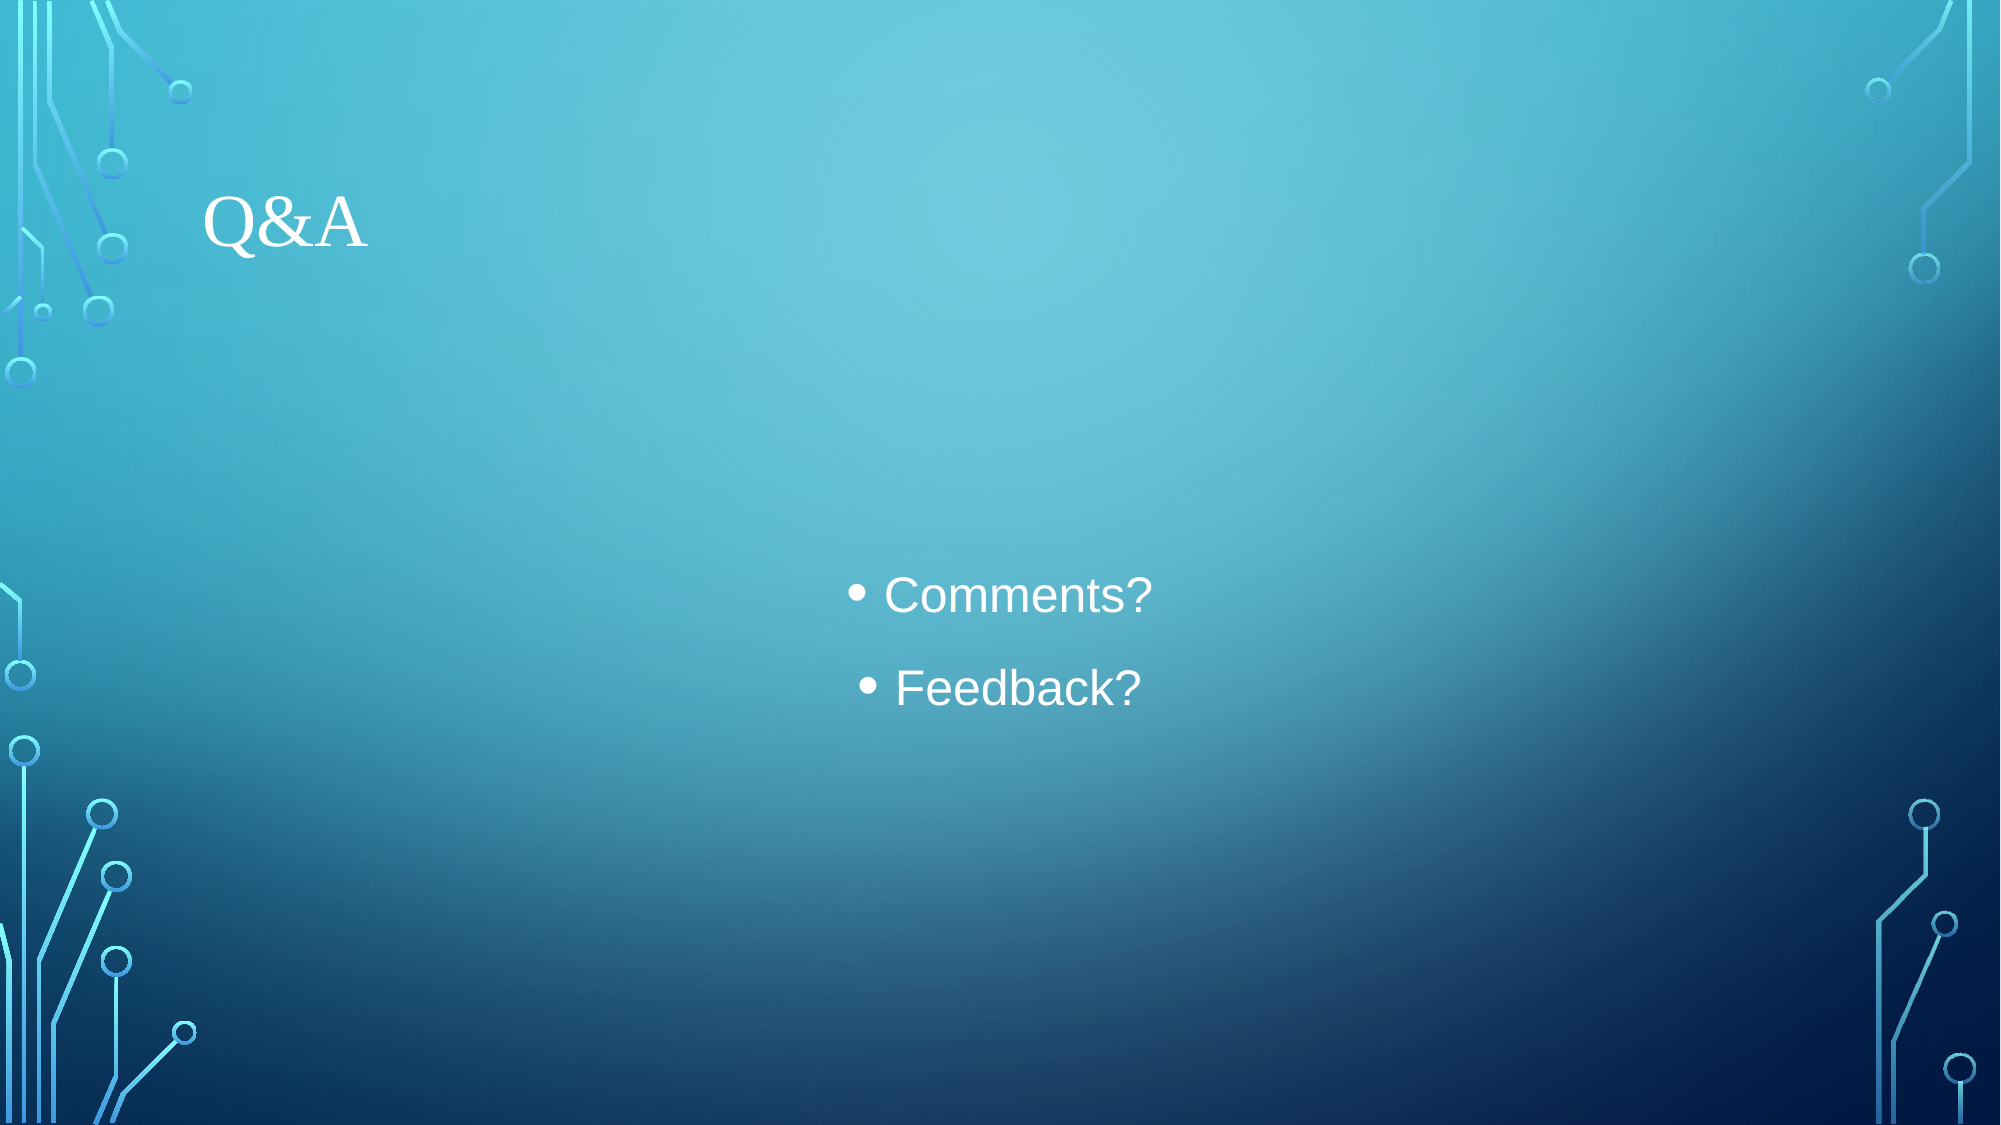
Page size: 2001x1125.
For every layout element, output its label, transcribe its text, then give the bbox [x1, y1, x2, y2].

list Comments? Feedback? [187, 369, 1813, 950]
title Q&a [187, 101, 1813, 344]
